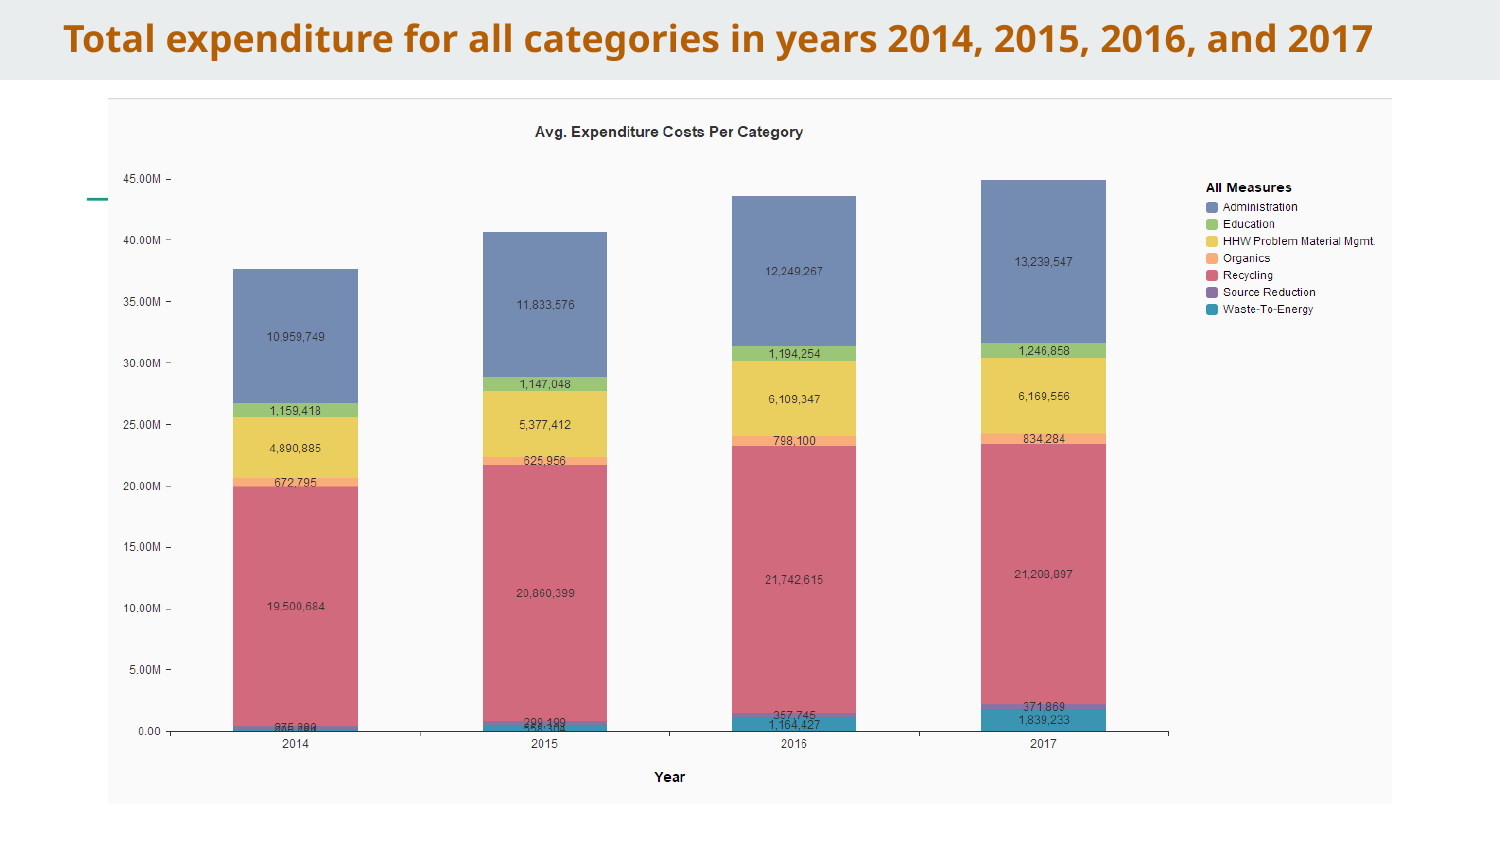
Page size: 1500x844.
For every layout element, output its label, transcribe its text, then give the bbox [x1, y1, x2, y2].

picture [107, 98, 1392, 804]
title Total expenditure for all categories in years 2014, 2015, 2016, and 2017 [48, 0, 1418, 47]
